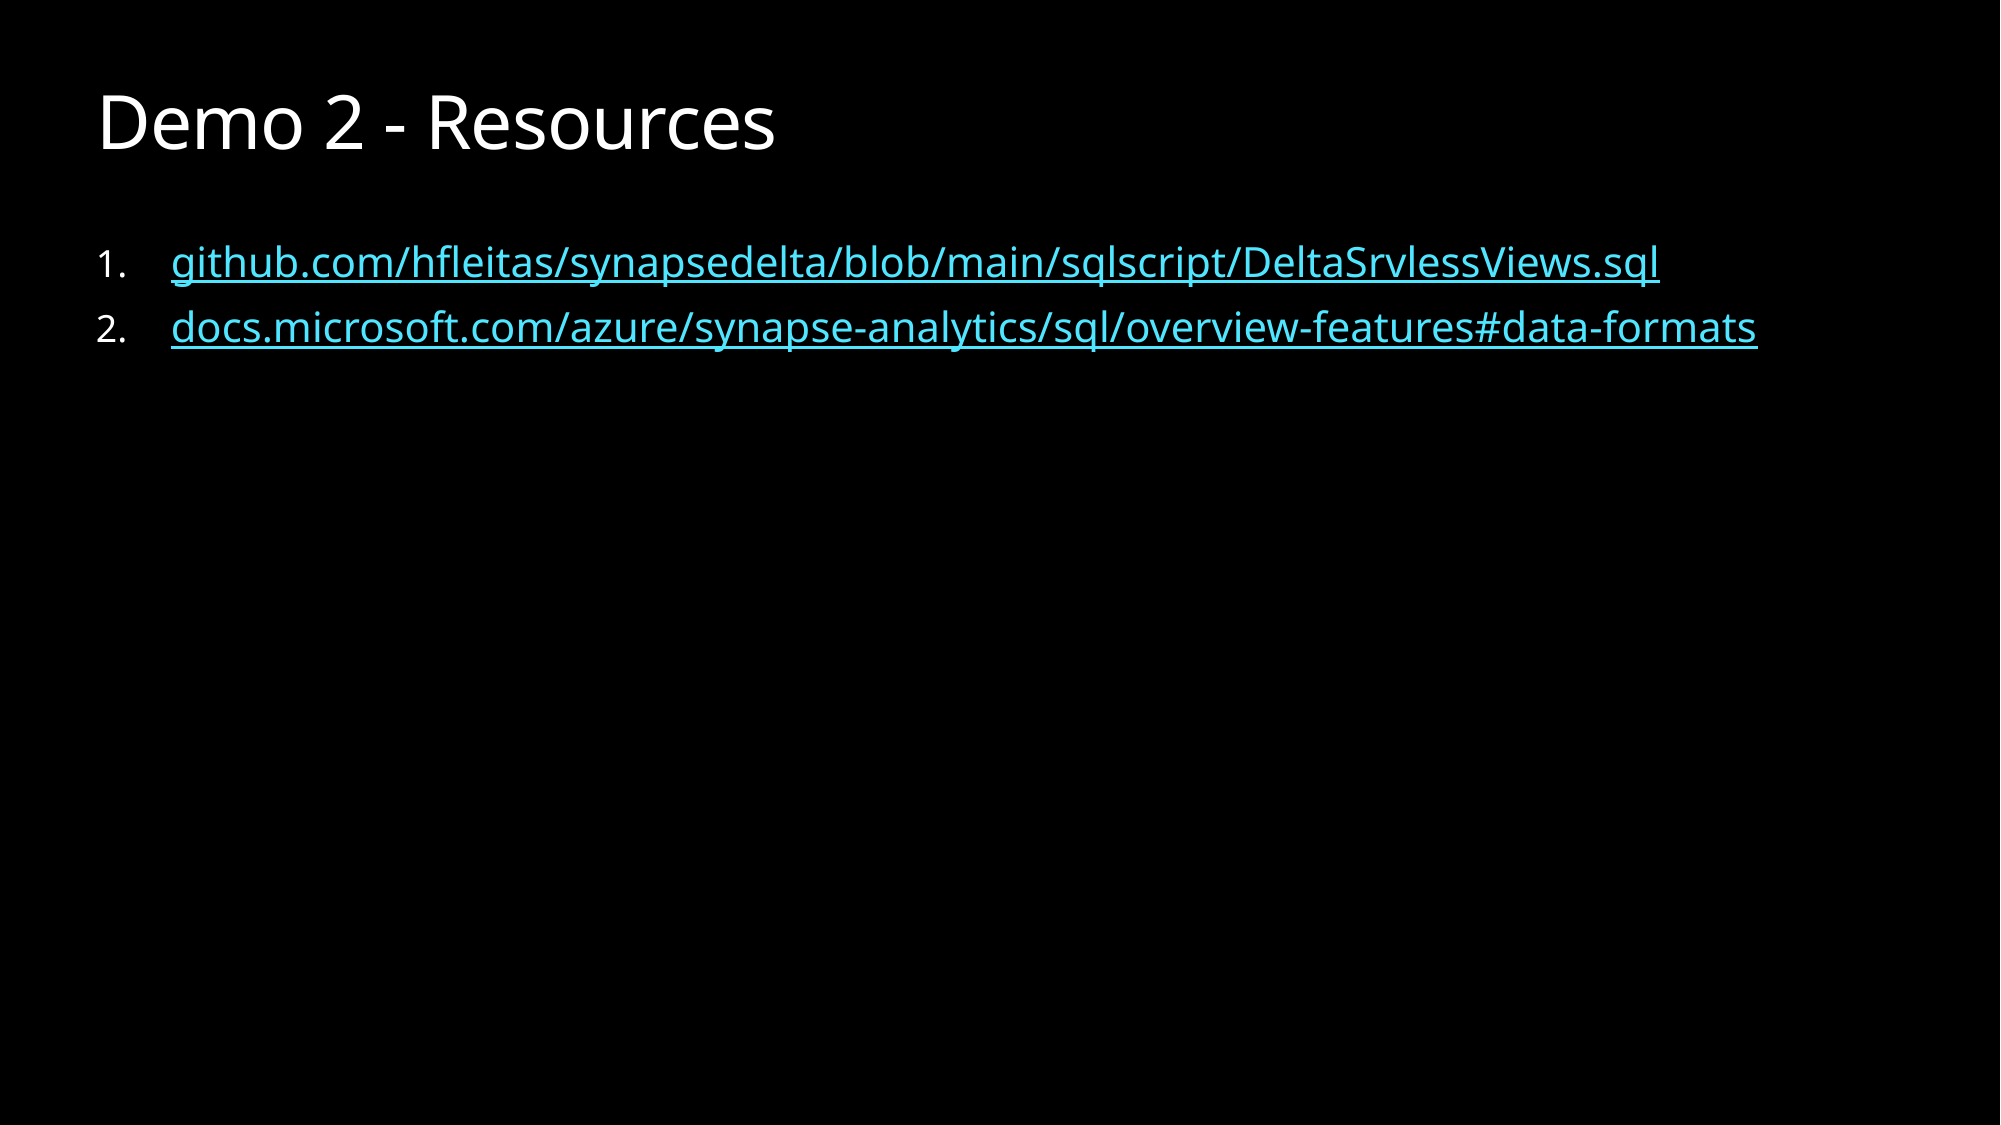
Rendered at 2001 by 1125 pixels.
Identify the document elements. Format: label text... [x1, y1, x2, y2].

list github.com/hfleitas/synapsedelta/blob/main/sqlscript/DeltaSrvlessViews.sql docs.microsoft.com/azure/synapse-analytics/sql/overview-features#data-formats [95, 235, 1904, 347]
title Demo 2 - Resources [96, 75, 1904, 166]
